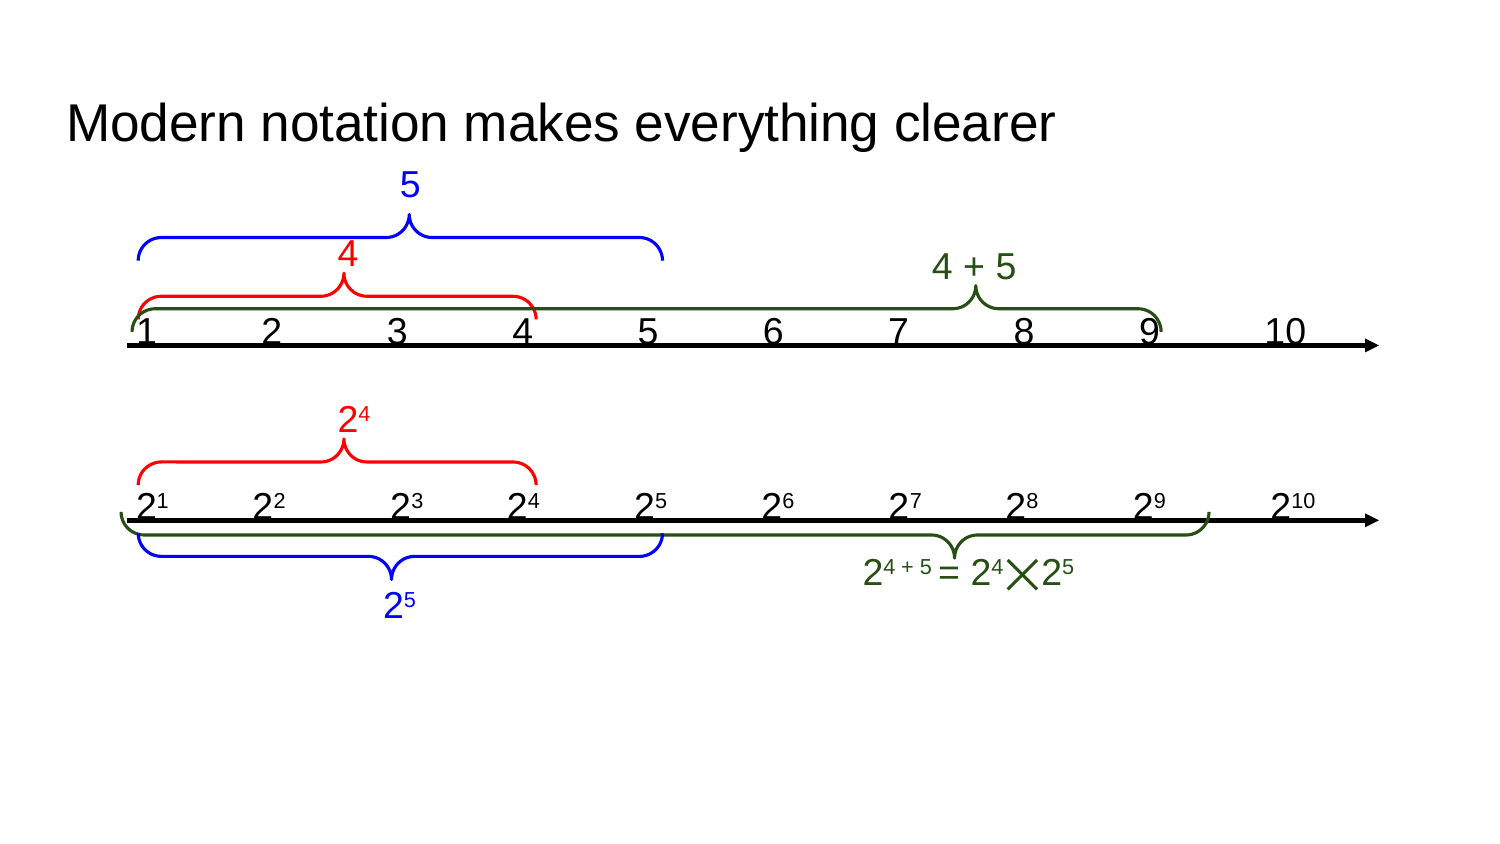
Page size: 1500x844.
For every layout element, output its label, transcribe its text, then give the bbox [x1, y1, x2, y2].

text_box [120, 511, 1210, 580]
title Modern notation makes everything clearer [51, 72, 1449, 167]
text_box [131, 226, 1213, 332]
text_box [137, 533, 663, 613]
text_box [137, 144, 663, 225]
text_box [120, 291, 1380, 521]
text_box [137, 379, 537, 486]
